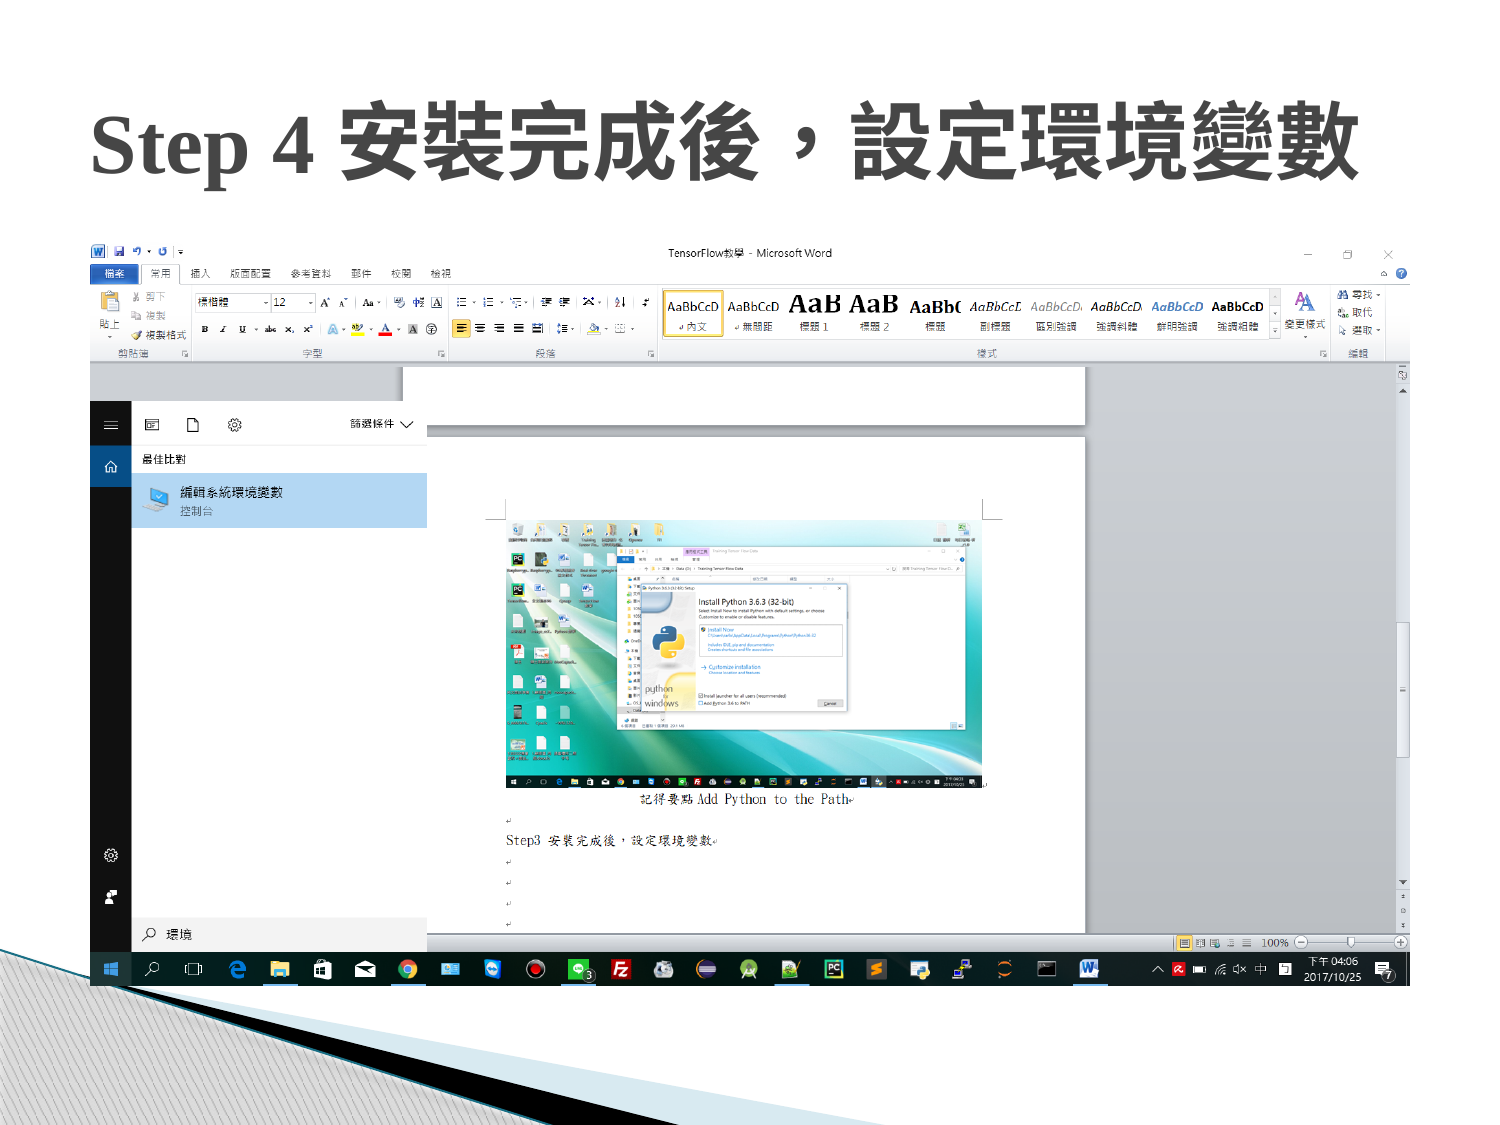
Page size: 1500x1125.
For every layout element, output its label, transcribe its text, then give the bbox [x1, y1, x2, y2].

title Step 4安裝完成後，設定環境變數 [75, 45, 1425, 233]
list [89, 242, 1411, 986]
